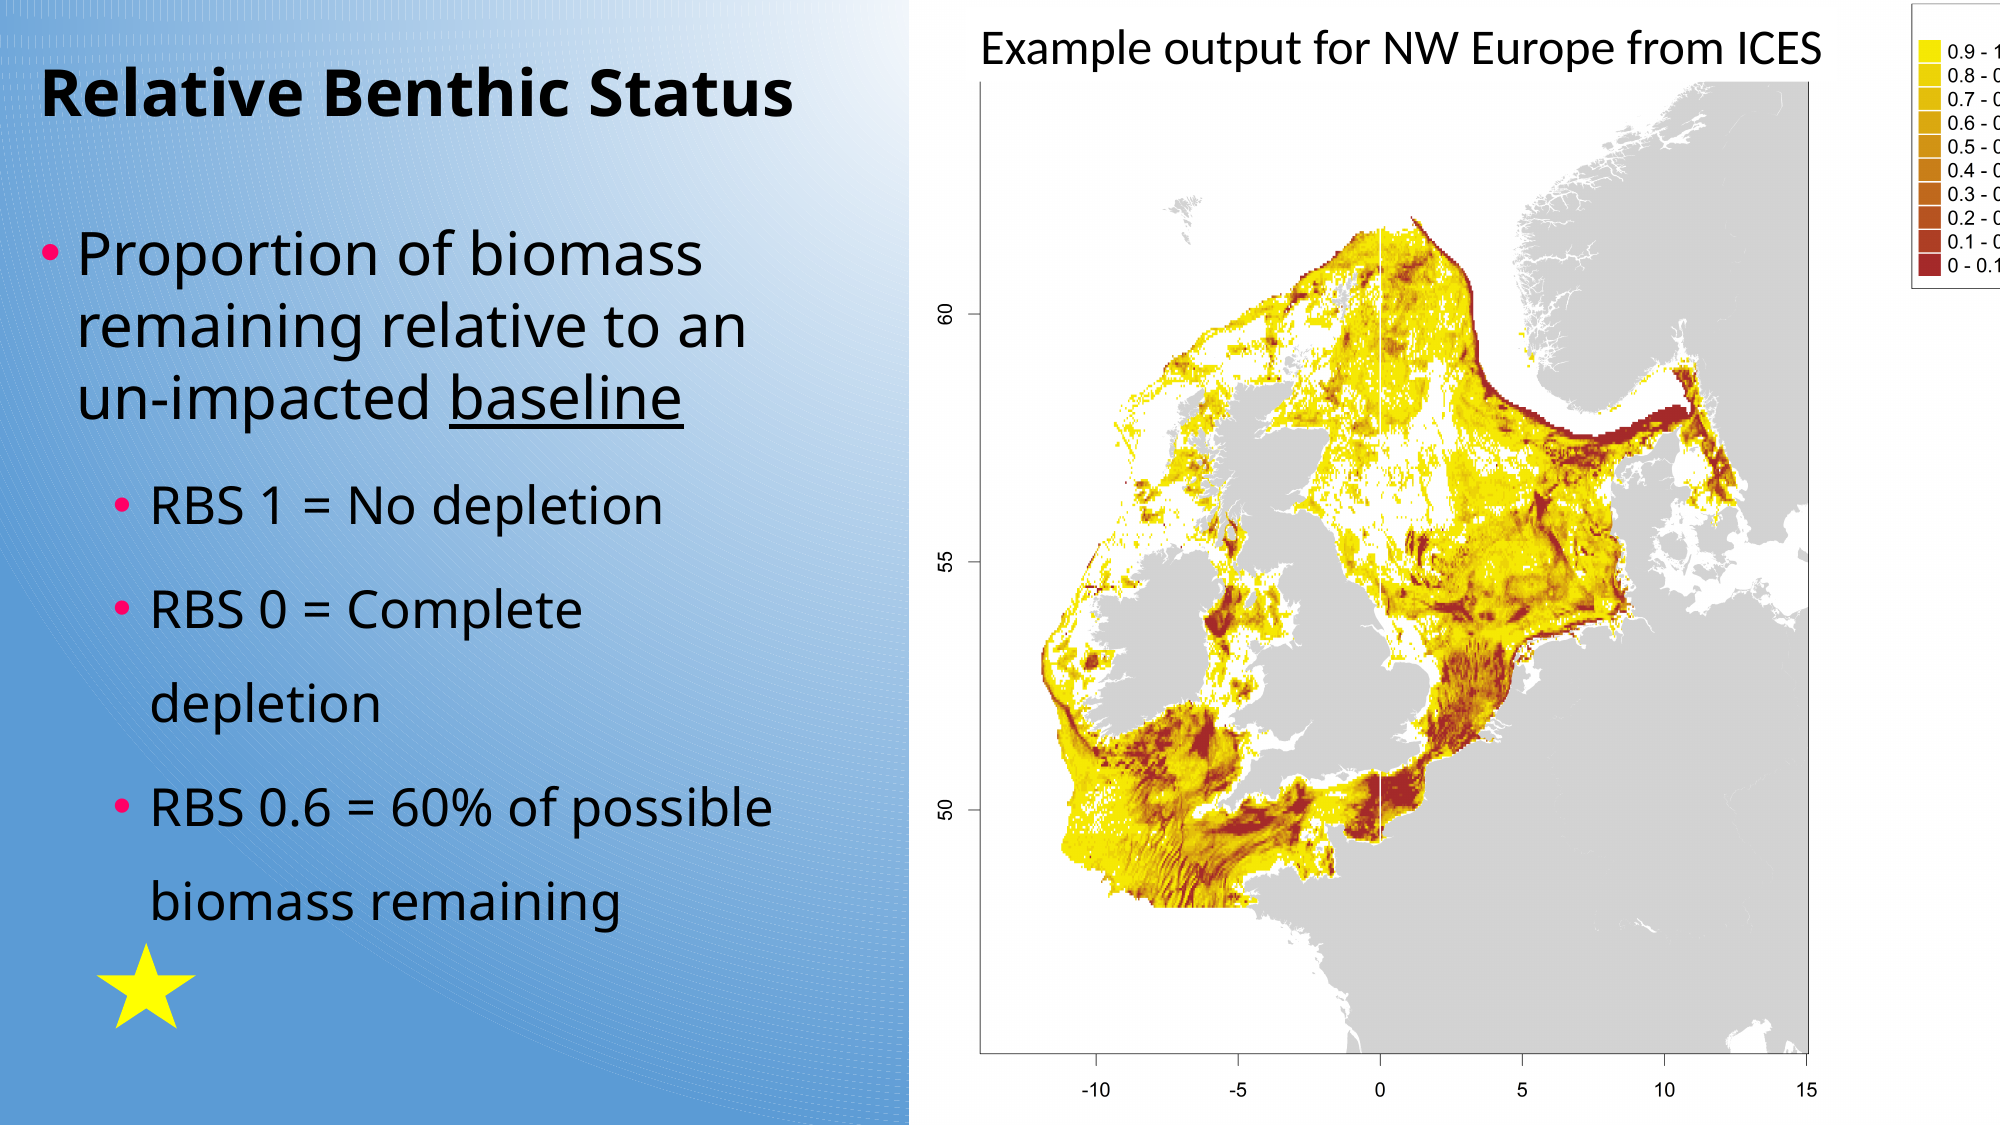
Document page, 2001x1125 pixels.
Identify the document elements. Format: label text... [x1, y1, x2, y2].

text_box Proportion of biomass remaining relative to an un-impacted baseline RBS 1 = No depletion RBS 0 = Complete depletion RBS 0.6 = 60% of possible biomass remaining [24, 208, 836, 946]
text_box [96, 942, 196, 1029]
picture [908, 0, 2000, 1125]
title Relative Benthic Status [25, 44, 874, 203]
